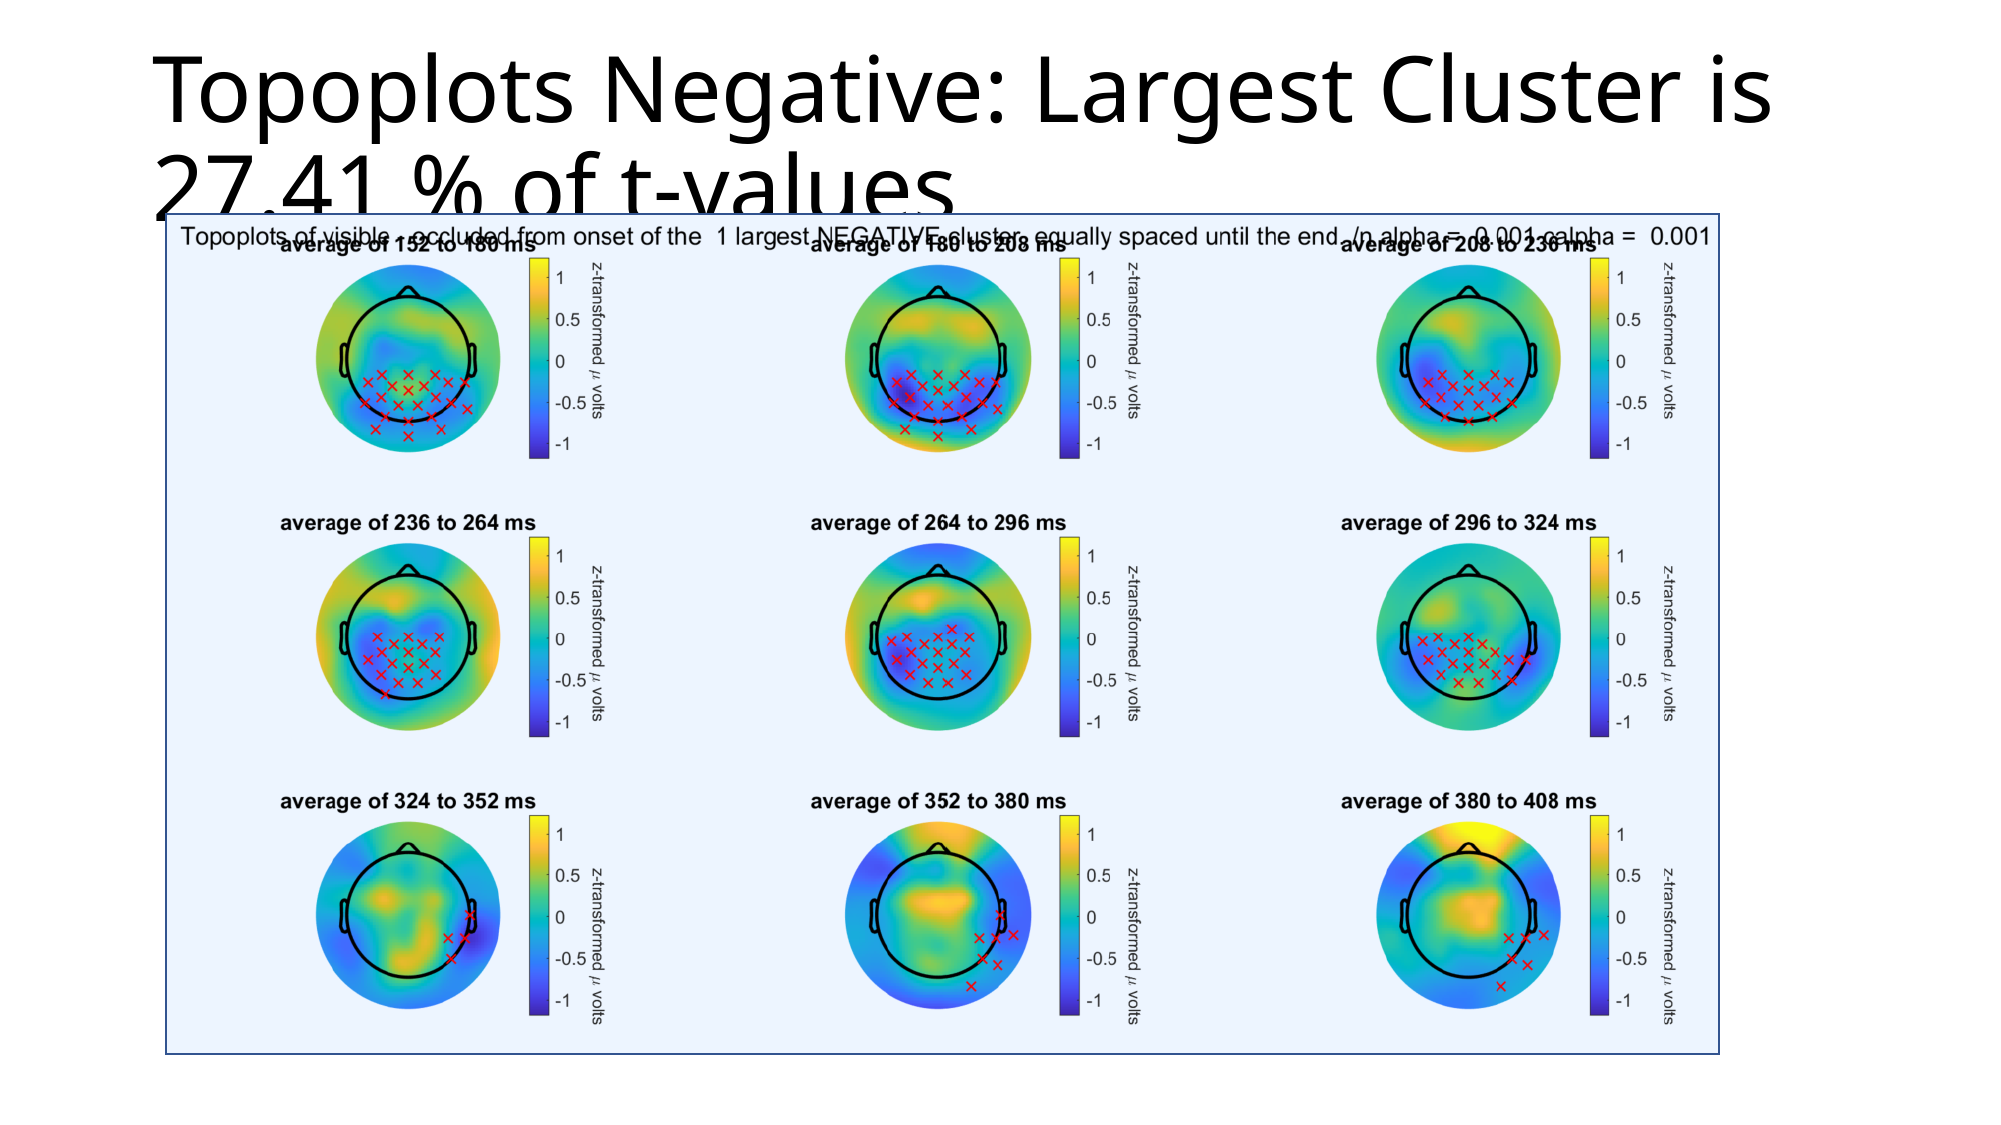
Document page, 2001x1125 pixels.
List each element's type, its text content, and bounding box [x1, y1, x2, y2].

title Topoplots Negative: Largest Cluster is 27.41 % of t-values [137, 34, 1863, 252]
text_box [165, 213, 1720, 1055]
